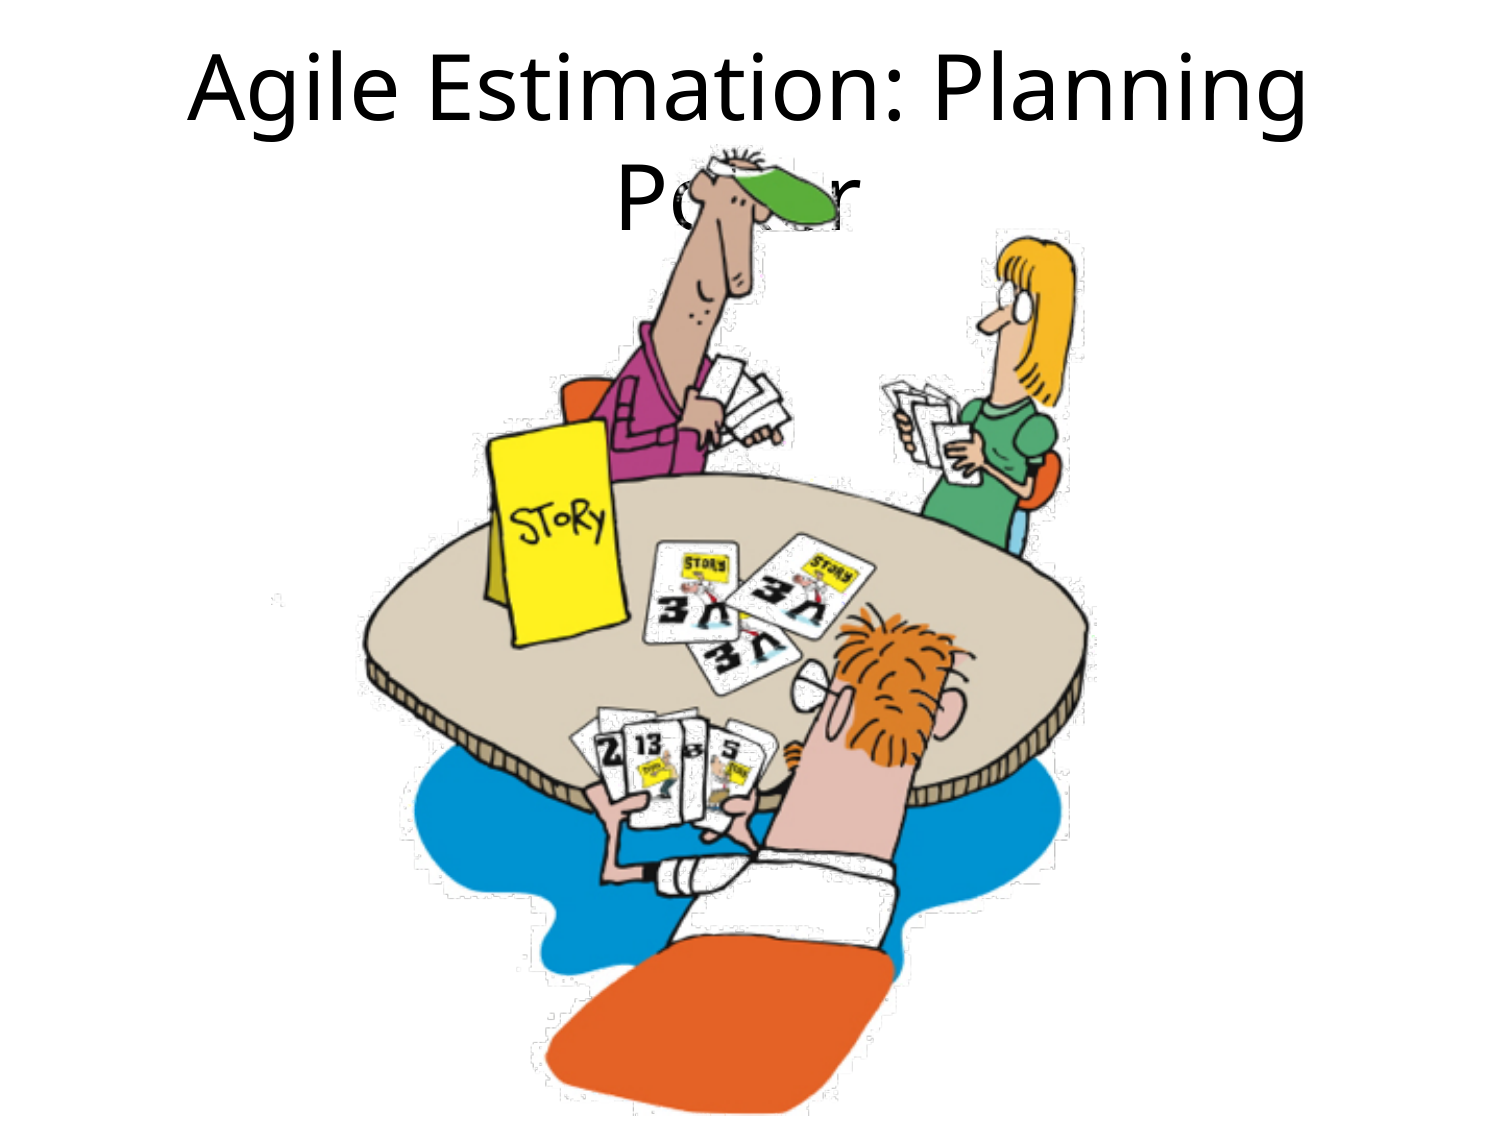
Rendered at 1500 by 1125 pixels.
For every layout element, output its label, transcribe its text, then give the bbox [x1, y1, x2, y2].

title Agile Estimation: Planning Poker [75, 45, 1425, 233]
picture [271, 144, 1098, 1116]
